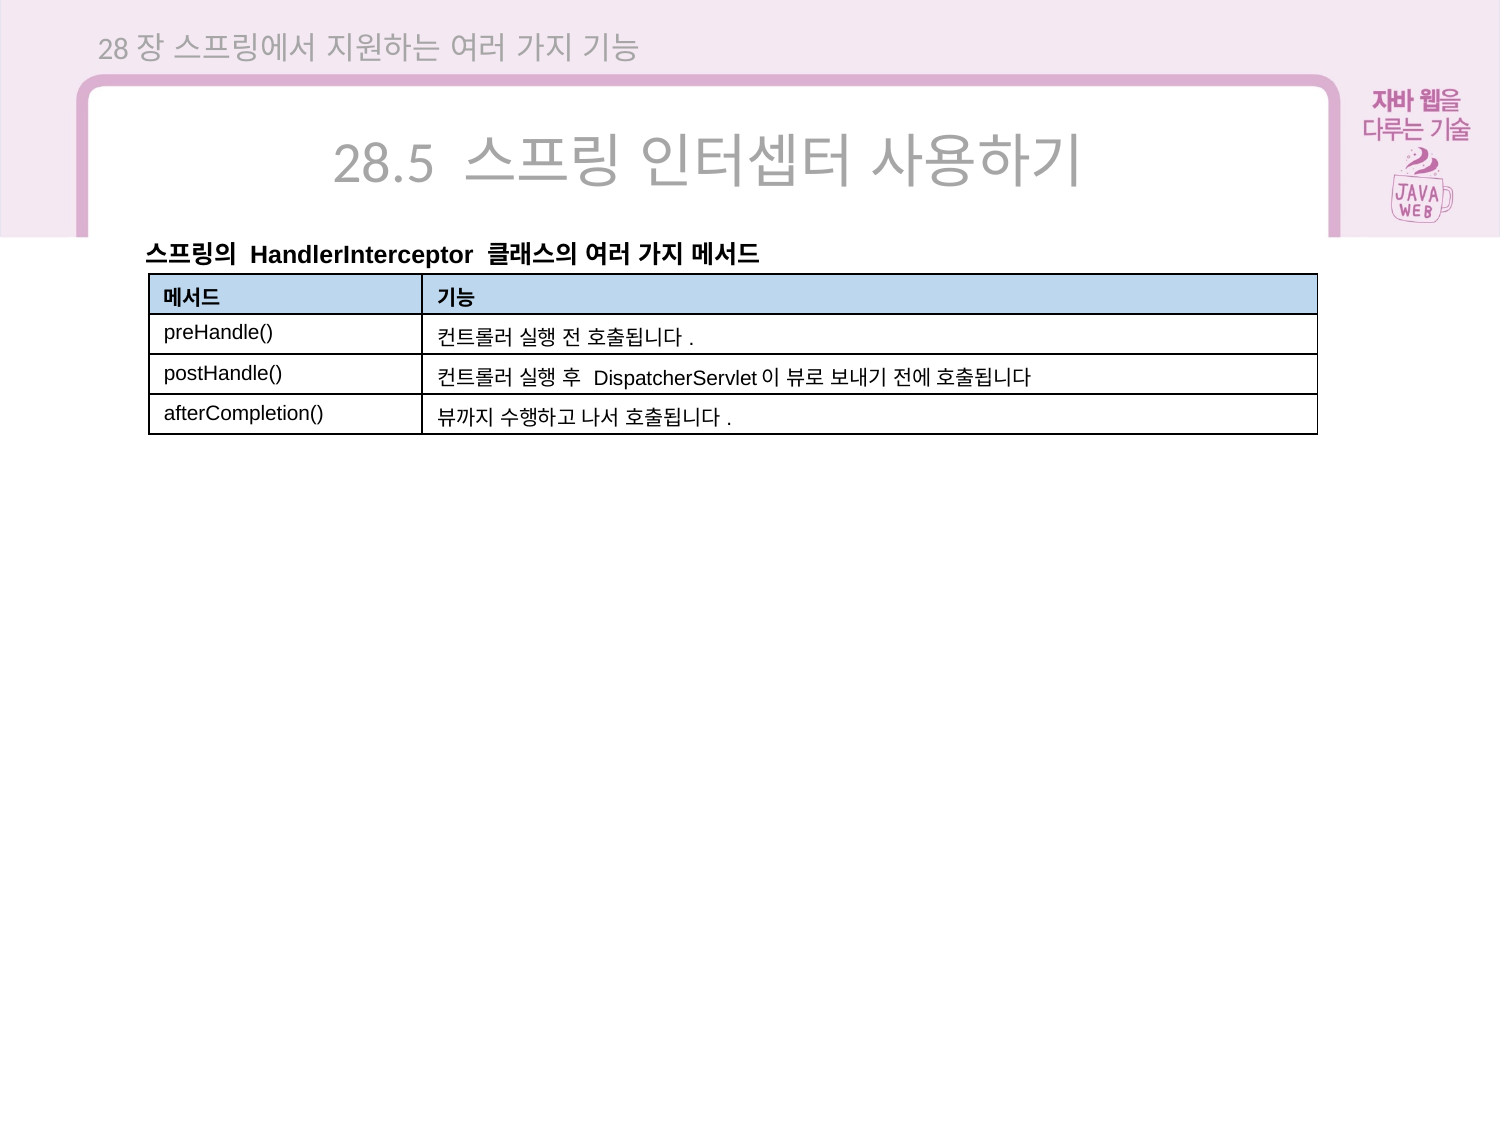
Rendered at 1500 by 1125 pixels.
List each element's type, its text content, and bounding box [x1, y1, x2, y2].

table_cell 뷰까지 수행하고 나서 호출됩니다. [423, 395, 1317, 433]
table_cell postHandle() [150, 355, 421, 393]
table_cell preHandle() [150, 315, 421, 353]
table_header 기능 [423, 275, 1317, 313]
picture [0, 0, 1500, 1125]
table_cell afterCompletion() [150, 395, 421, 433]
text_box 28장 스프링에서 지원하는 여러 가지 기능 [82, 0, 1133, 74]
table_header 메서드 [150, 275, 421, 313]
table_cell 컨트롤러 실행 전 호출됩니다. [423, 315, 1317, 353]
text_box 스프링의 HandlerInterceptor 클래스의 여러 가지 메서드 [130, 231, 1052, 277]
table_cell 컨트롤러 실행 후 DispatcherServlet이 뷰로 보내기 전에 호출됩니다 [423, 355, 1317, 393]
text_box 28.5 스프링 인터셉터 사용하기 [96, 117, 1321, 202]
